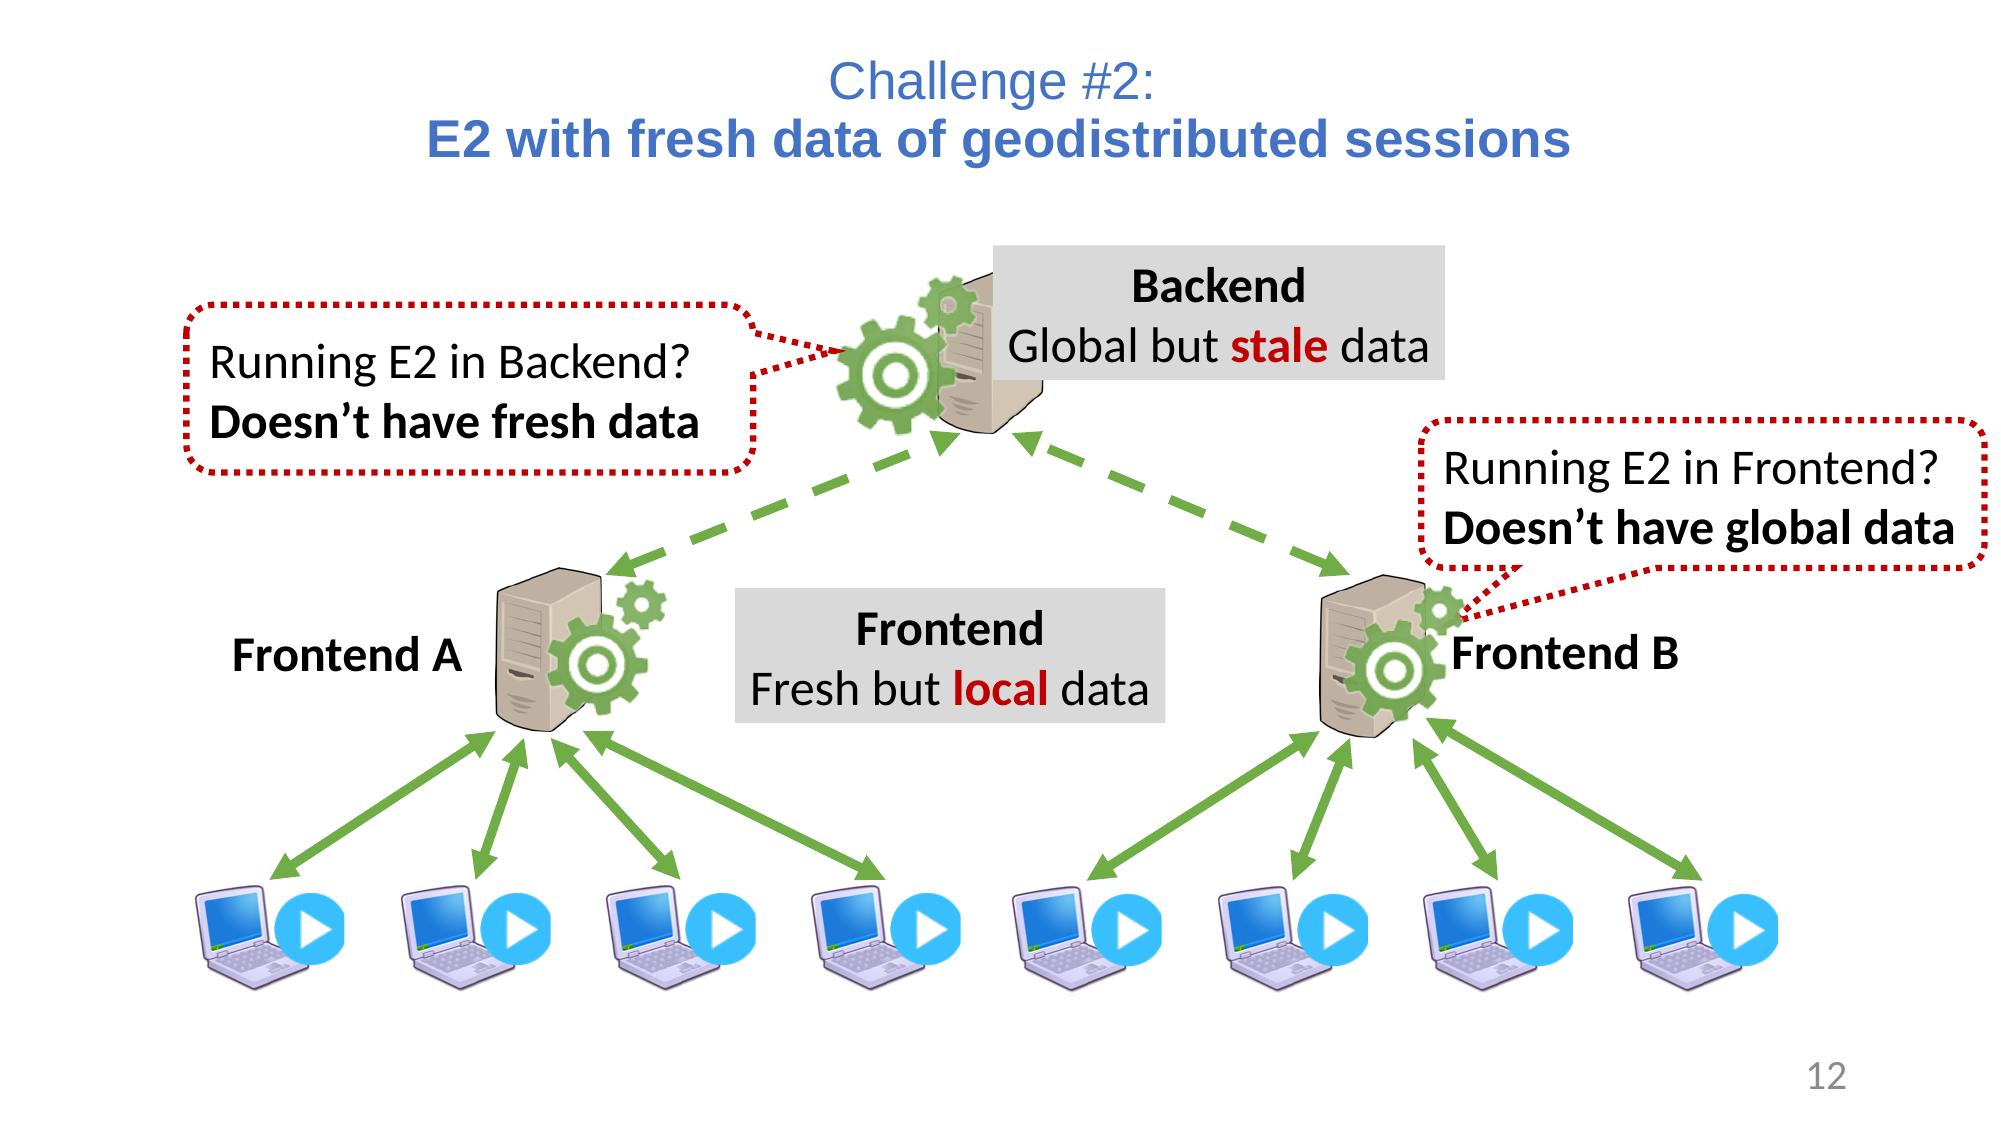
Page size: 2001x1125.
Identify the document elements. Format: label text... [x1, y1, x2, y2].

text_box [550, 738, 582, 880]
text_box Frontend B [1476, 611, 1695, 687]
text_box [269, 731, 496, 880]
text_box Running E2 in Frontend? Doesn’t have global data [1420, 419, 1986, 617]
picture [605, 880, 756, 997]
picture [1011, 880, 1162, 998]
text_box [475, 738, 525, 880]
text_box Frontend A [217, 614, 478, 689]
picture [1422, 881, 1573, 998]
picture [400, 879, 551, 997]
text_box Frontend Fresh but local data [735, 588, 1166, 723]
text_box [1412, 738, 1425, 881]
slide_number 12 [1412, 1042, 1863, 1103]
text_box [1086, 731, 1319, 881]
picture [821, 269, 1044, 440]
picture [810, 879, 961, 997]
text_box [605, 433, 961, 575]
text_box Running E2 in Backend? Doesn’t have fresh data [185, 303, 821, 474]
title Challenge #2: E2 with fresh data of geodistributed sessions [24, 46, 1975, 177]
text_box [1425, 717, 1703, 881]
picture [1627, 880, 1778, 998]
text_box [582, 731, 886, 880]
picture [1217, 880, 1368, 998]
picture [194, 879, 345, 997]
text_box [1292, 737, 1350, 881]
picture [495, 567, 678, 732]
picture [1319, 574, 1476, 738]
text_box Backend Global but stale data [992, 245, 1446, 381]
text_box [1011, 433, 1350, 575]
